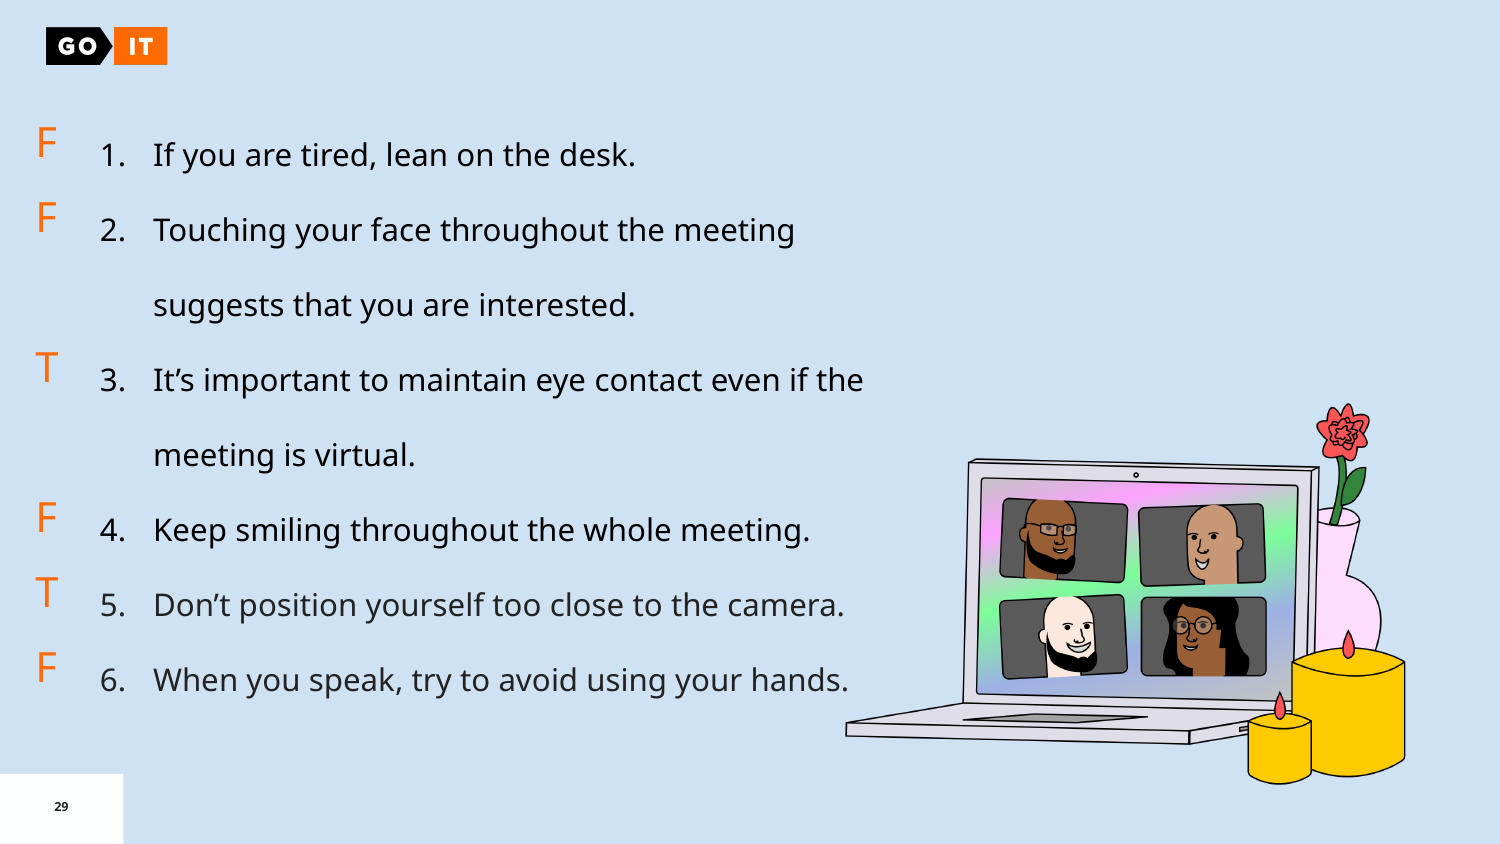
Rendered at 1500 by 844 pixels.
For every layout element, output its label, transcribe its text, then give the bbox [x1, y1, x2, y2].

picture [46, 27, 168, 65]
picture [749, 308, 1500, 844]
text_box F F T F T F [20, 75, 95, 764]
text_box If you are tired, lean on the desk. Touching your face throughout the meeting suggests that you are interested. It’s important to maintain eye contact even if the meeting is virtual. Keep smiling throughout the whole meeting. Don’t position yourself too close to the camera. When you speak, try to avoid using your hands. [95, 83, 916, 713]
